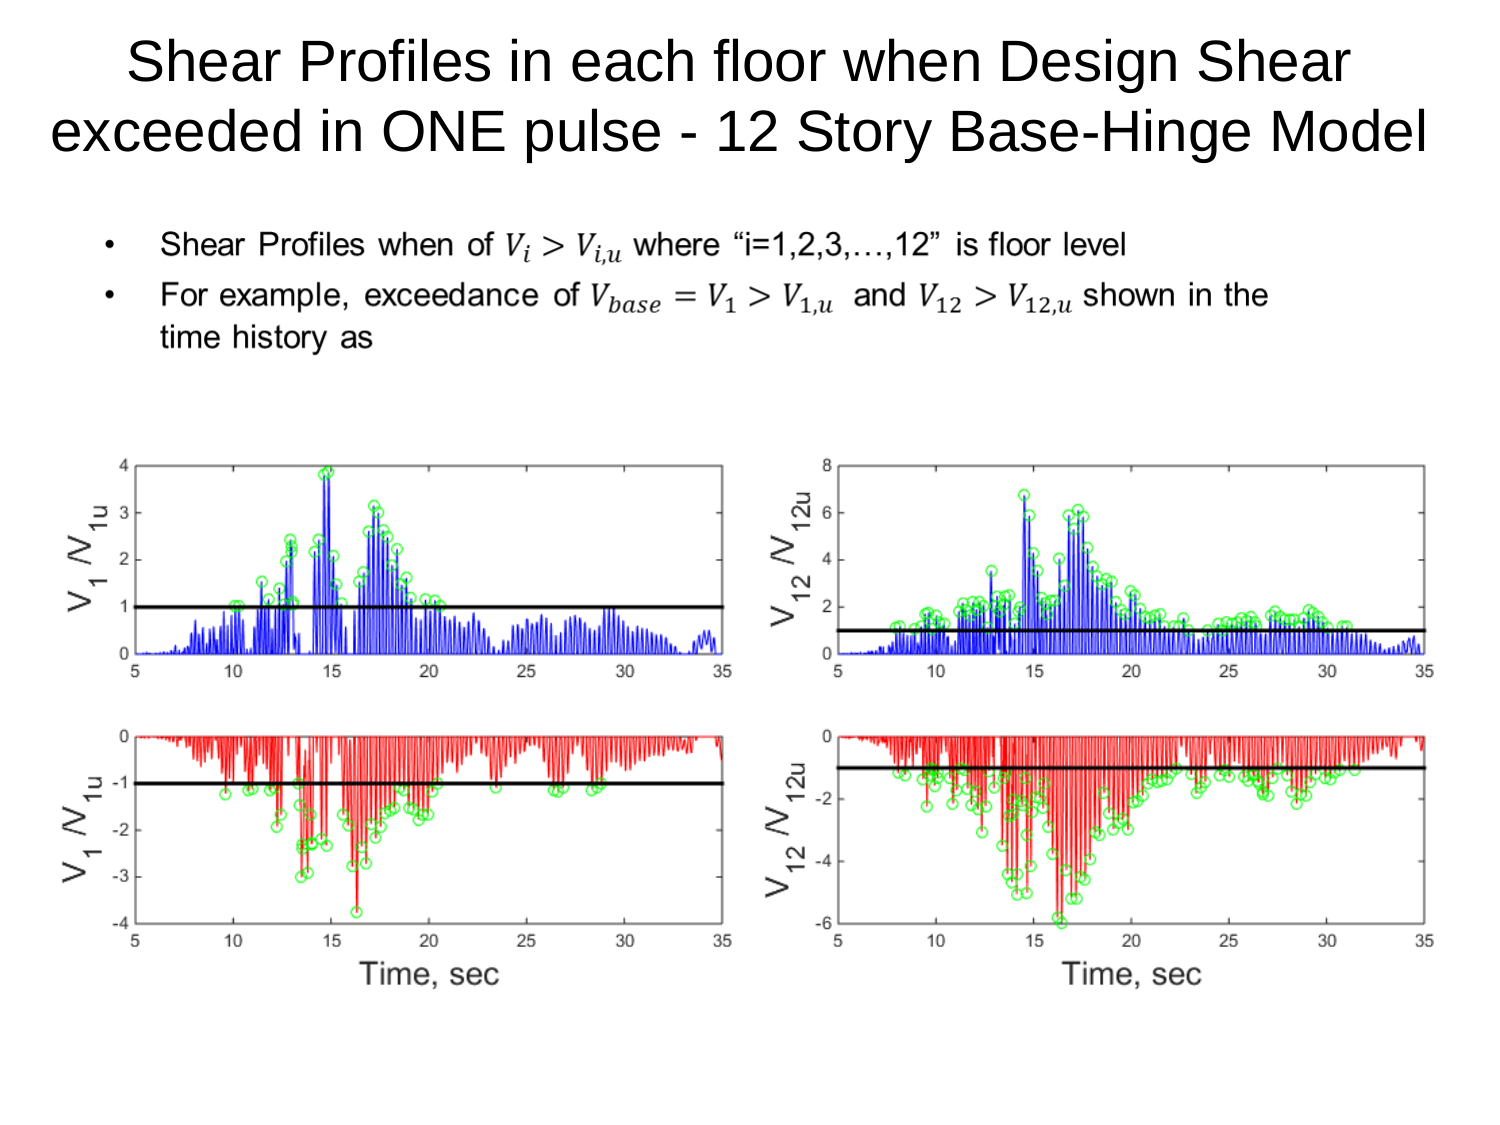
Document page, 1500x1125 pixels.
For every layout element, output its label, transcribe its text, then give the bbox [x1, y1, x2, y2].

picture [37, 424, 1497, 993]
text_box [89, 216, 1313, 399]
title Shear Profiles in each floor when Design Shear exceeded in ONE pulse - 12 Story Base-Hinge Model [23, 0, 1457, 187]
